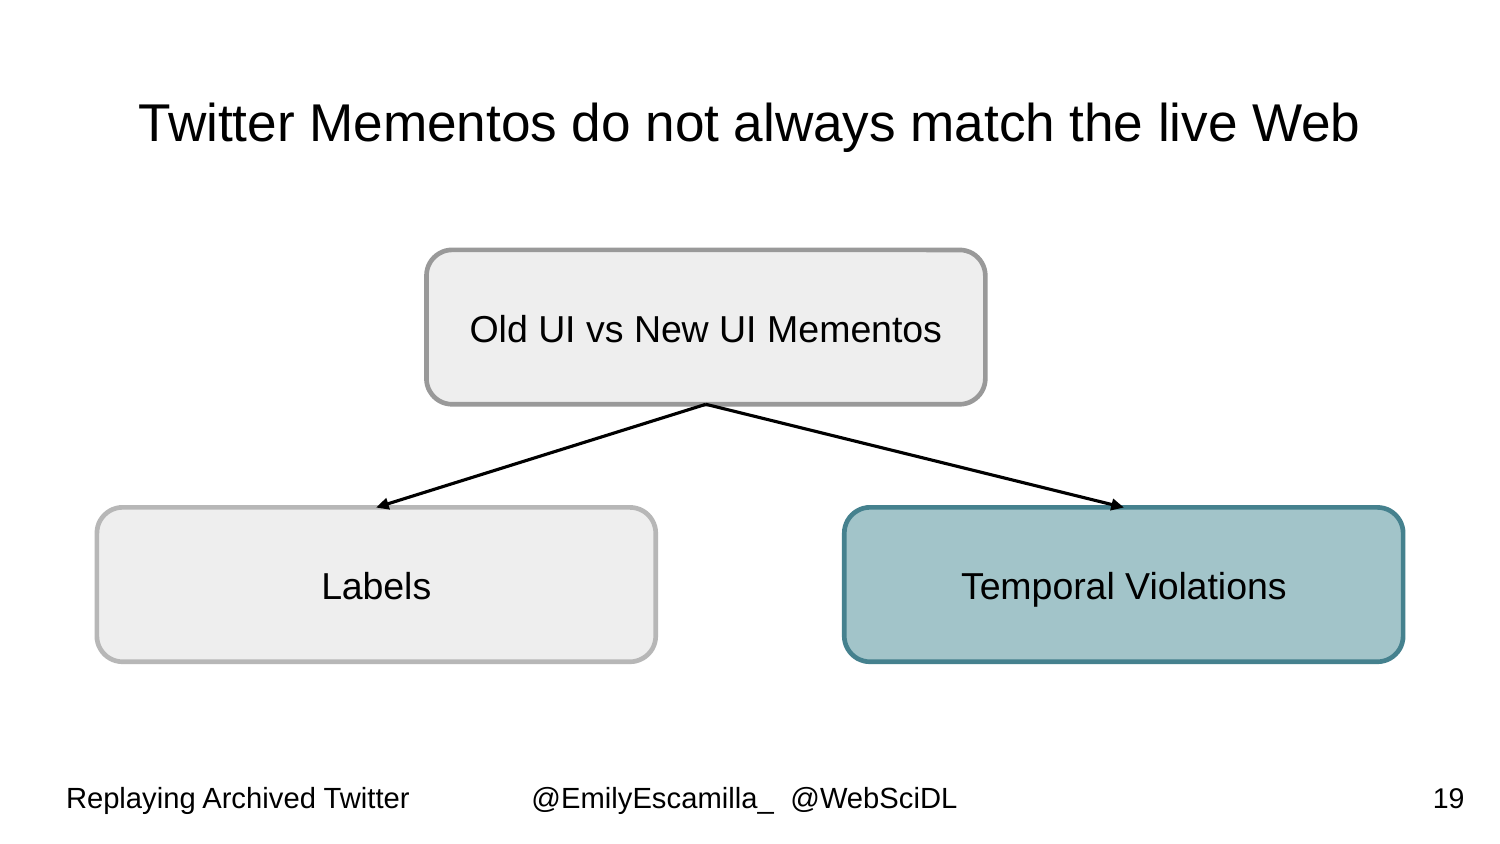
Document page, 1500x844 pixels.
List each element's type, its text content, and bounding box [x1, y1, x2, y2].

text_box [705, 404, 1124, 508]
text_box Old UI vs New UI Mementos [426, 249, 986, 402]
text_box Labels [96, 507, 656, 662]
title Twitter Mementos do not always match the live Web [51, 72, 1449, 167]
text_box Temporal Violations [844, 507, 1404, 662]
slide_number 19 [1389, 764, 1480, 830]
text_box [376, 404, 703, 508]
